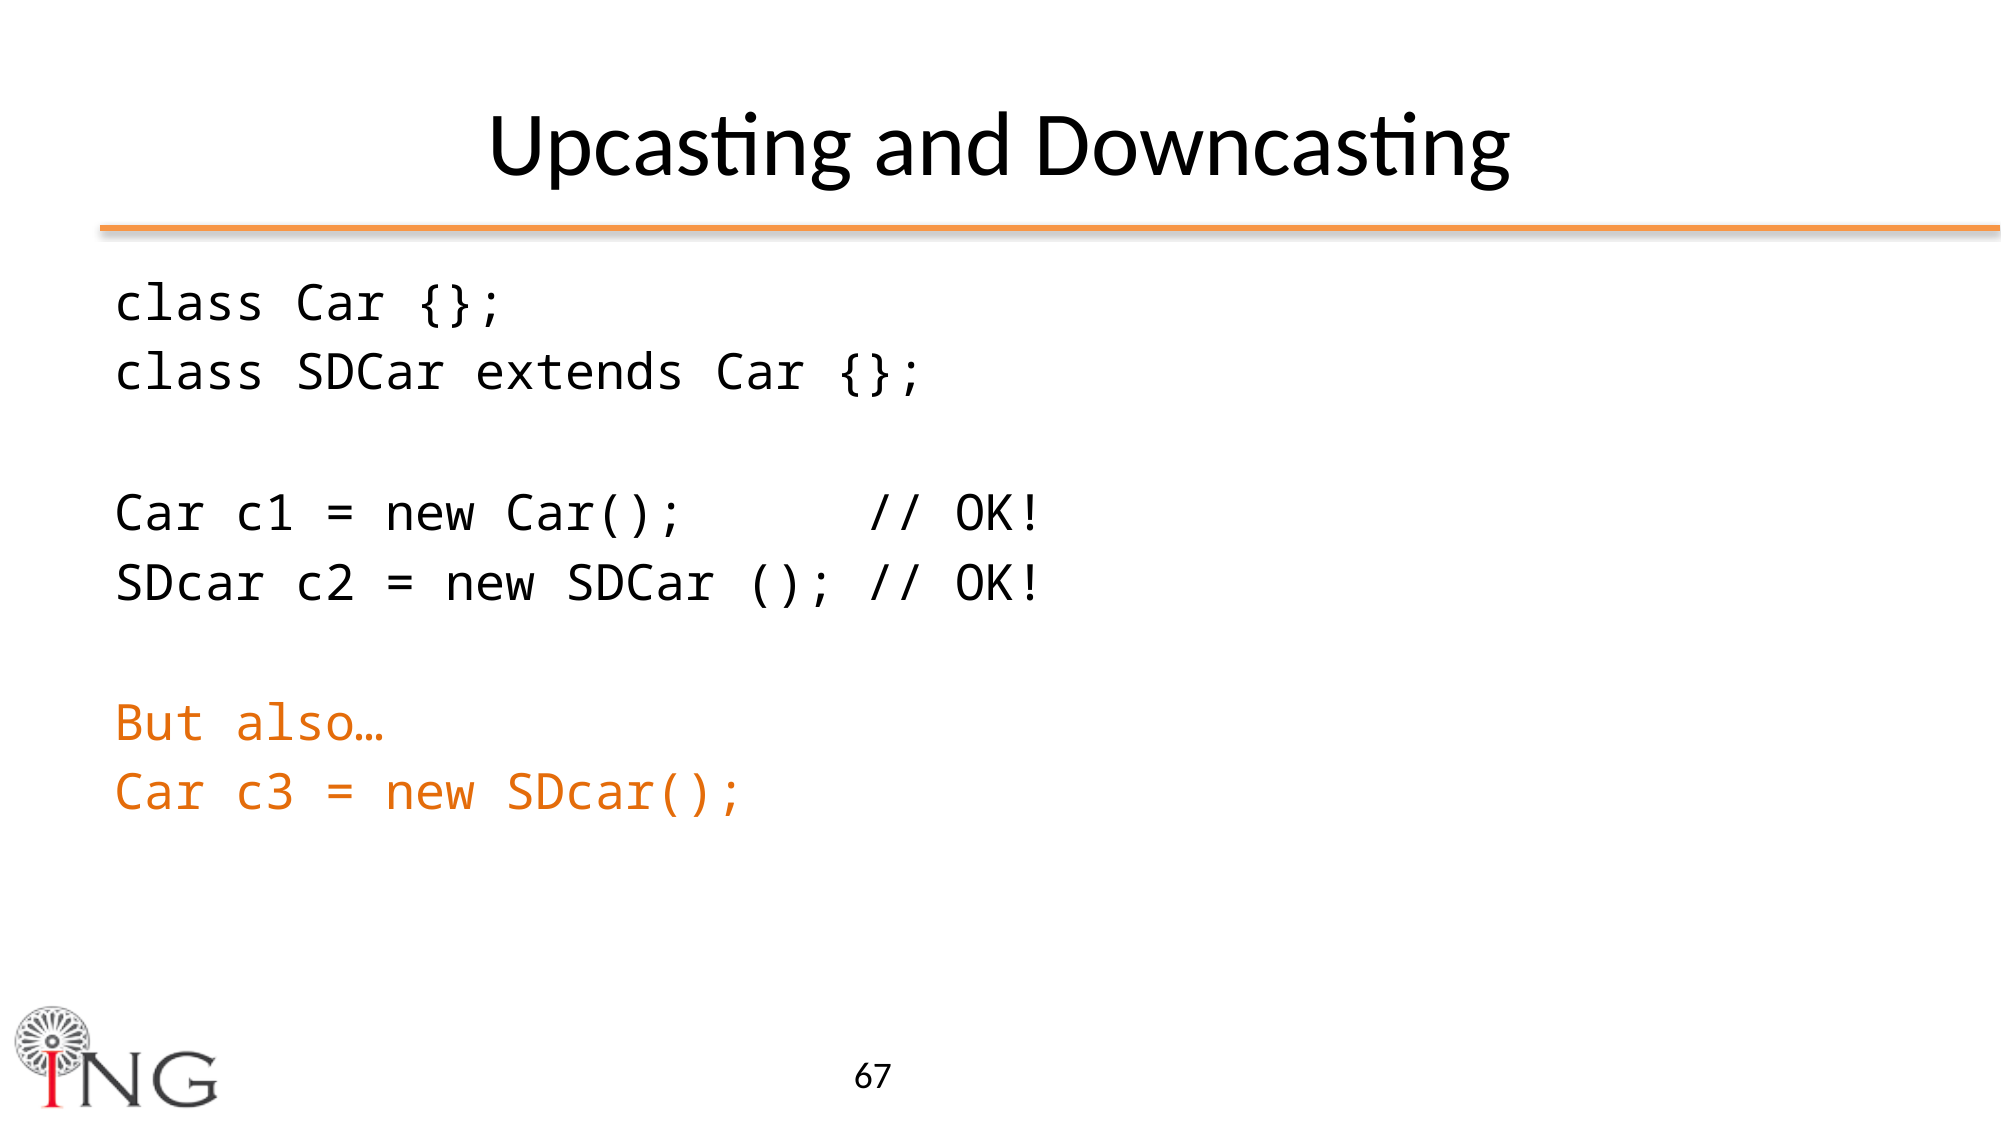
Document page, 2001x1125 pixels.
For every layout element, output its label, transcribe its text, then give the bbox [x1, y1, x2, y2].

slide_number 67 [839, 1043, 1900, 1104]
title Upcasting and Downcasting [99, 45, 1900, 233]
picture [0, 987, 244, 1125]
list class Car {}; class SDCar extends Car {}; Car c1 = new Car(); // OK! SDcar c2 = new SDCar (); // OK! But also… Car c3 = new SDcar(); [99, 262, 1900, 1005]
